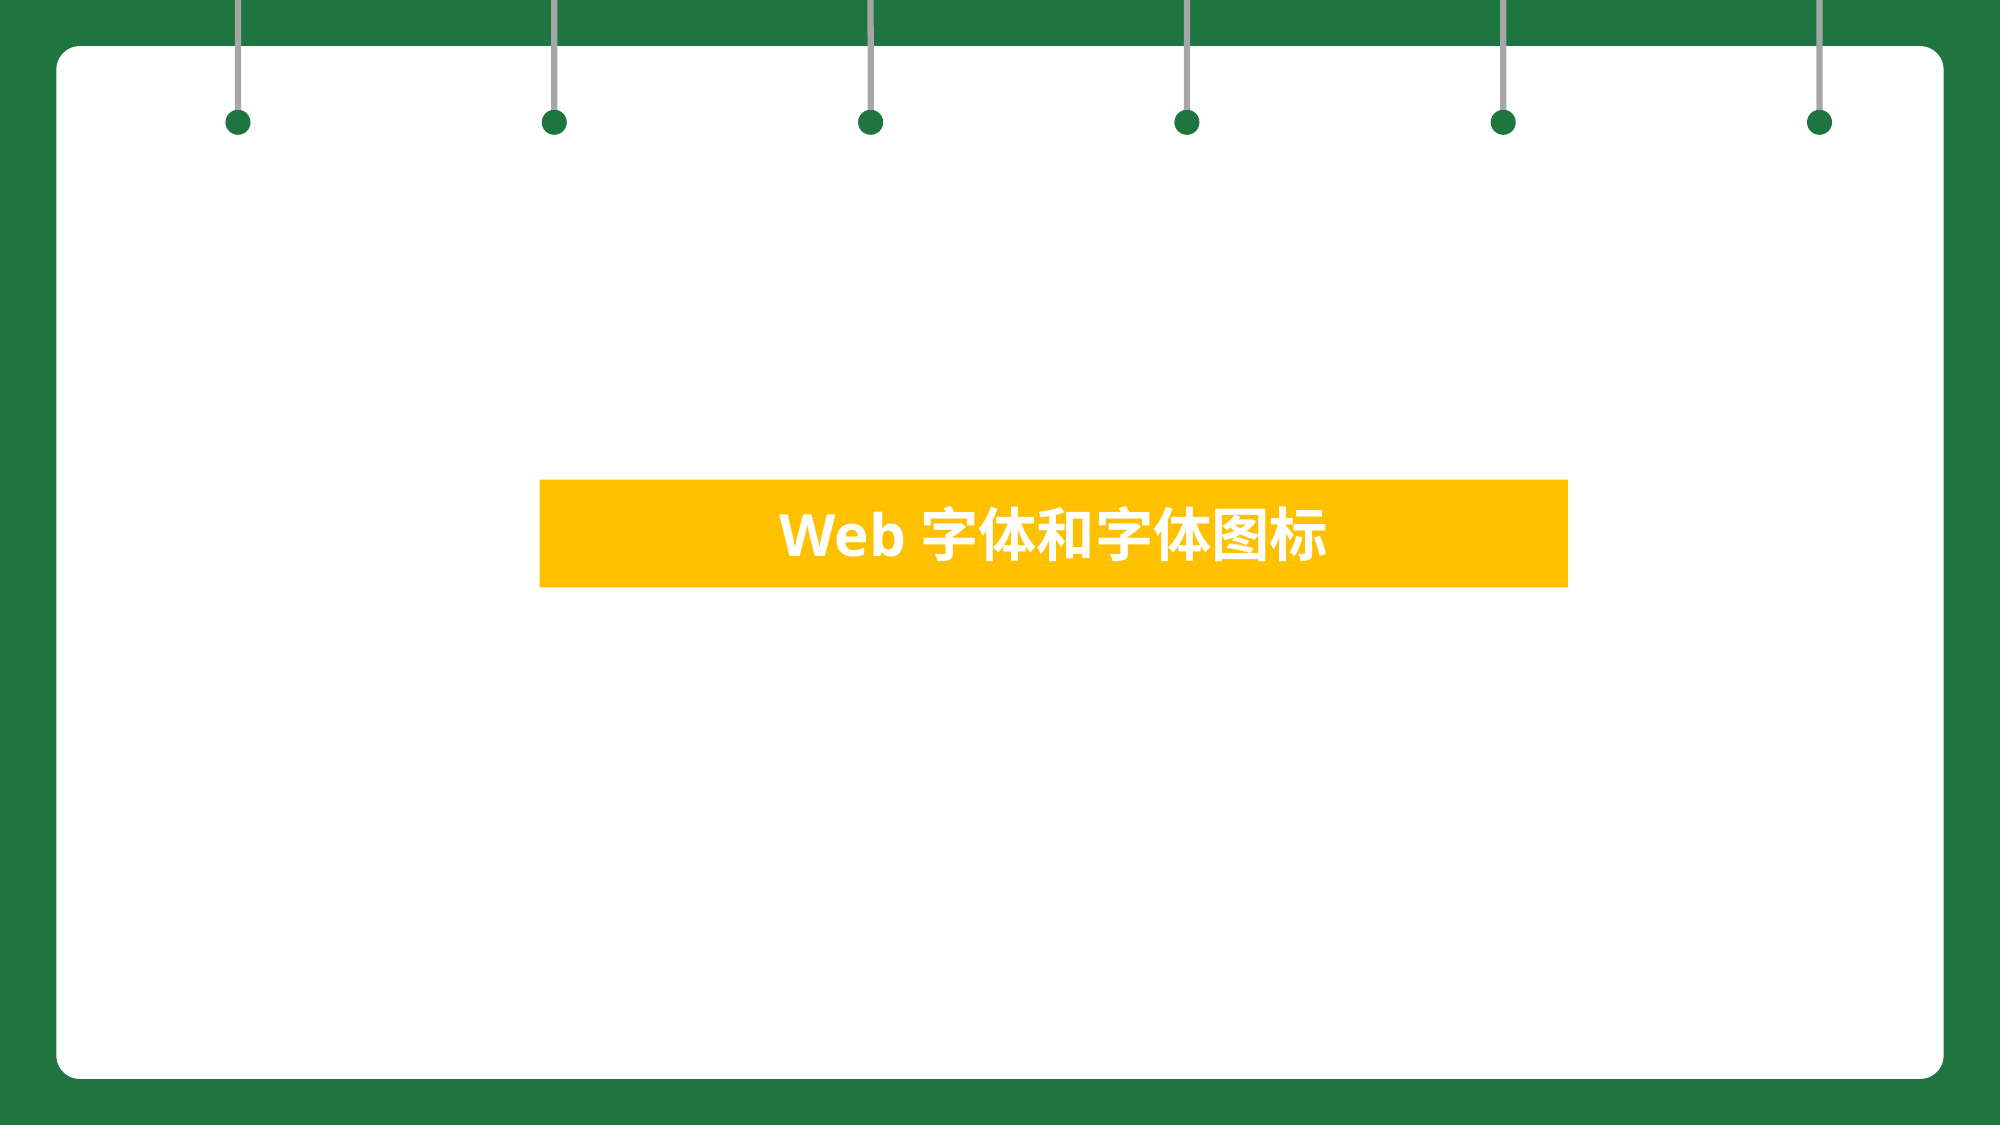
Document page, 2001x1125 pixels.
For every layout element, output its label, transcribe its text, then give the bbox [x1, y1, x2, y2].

text_box Web字体和字体图标 [539, 478, 1569, 589]
